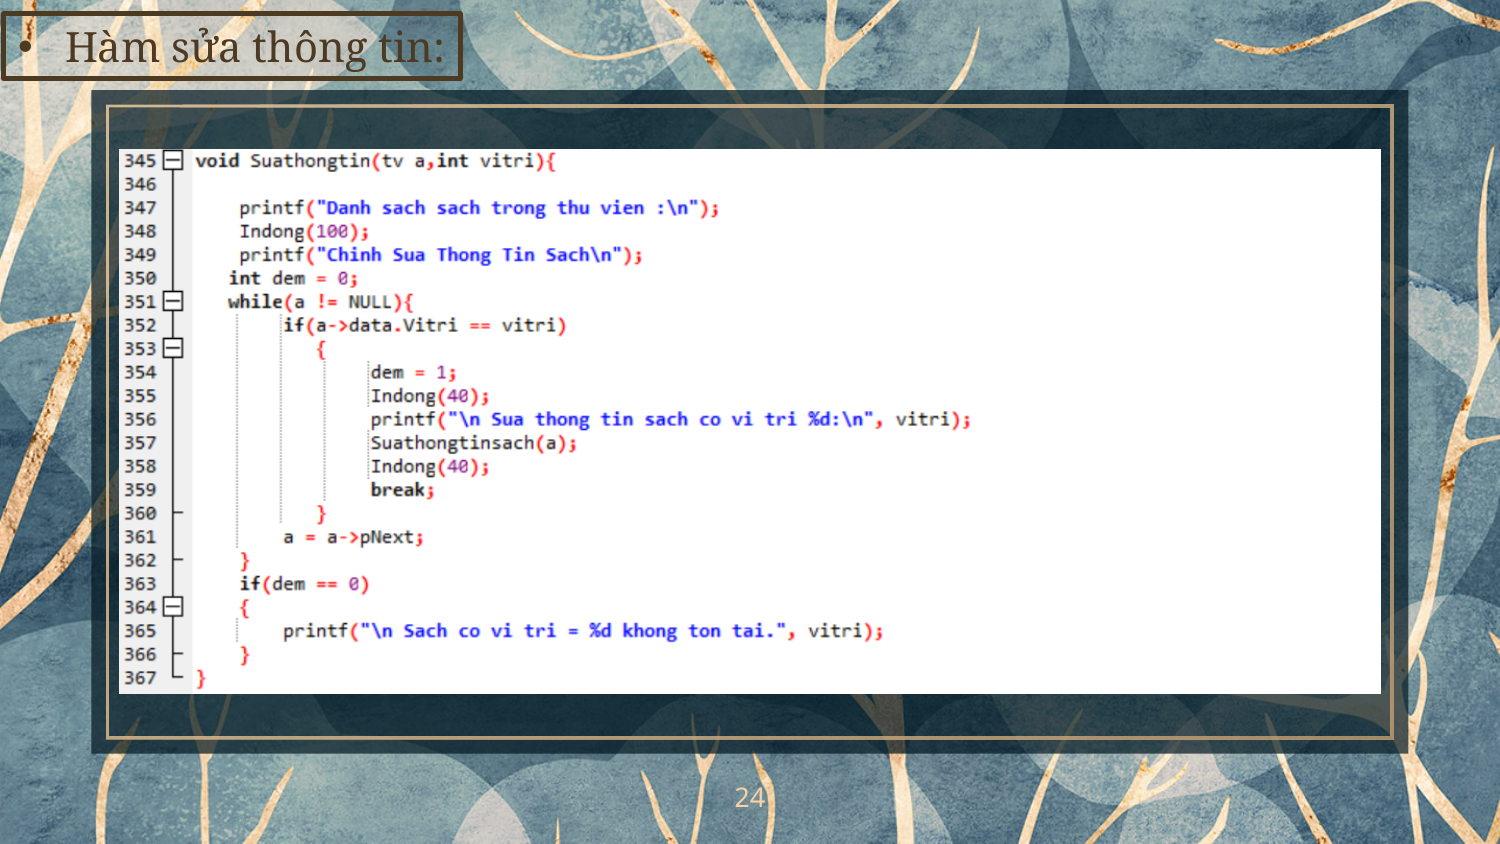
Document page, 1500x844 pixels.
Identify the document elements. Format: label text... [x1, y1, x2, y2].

slide_number 24 [705, 753, 795, 844]
picture [0, 0, 1500, 844]
text_box Hàm sửa thông tin: [3, 13, 461, 79]
